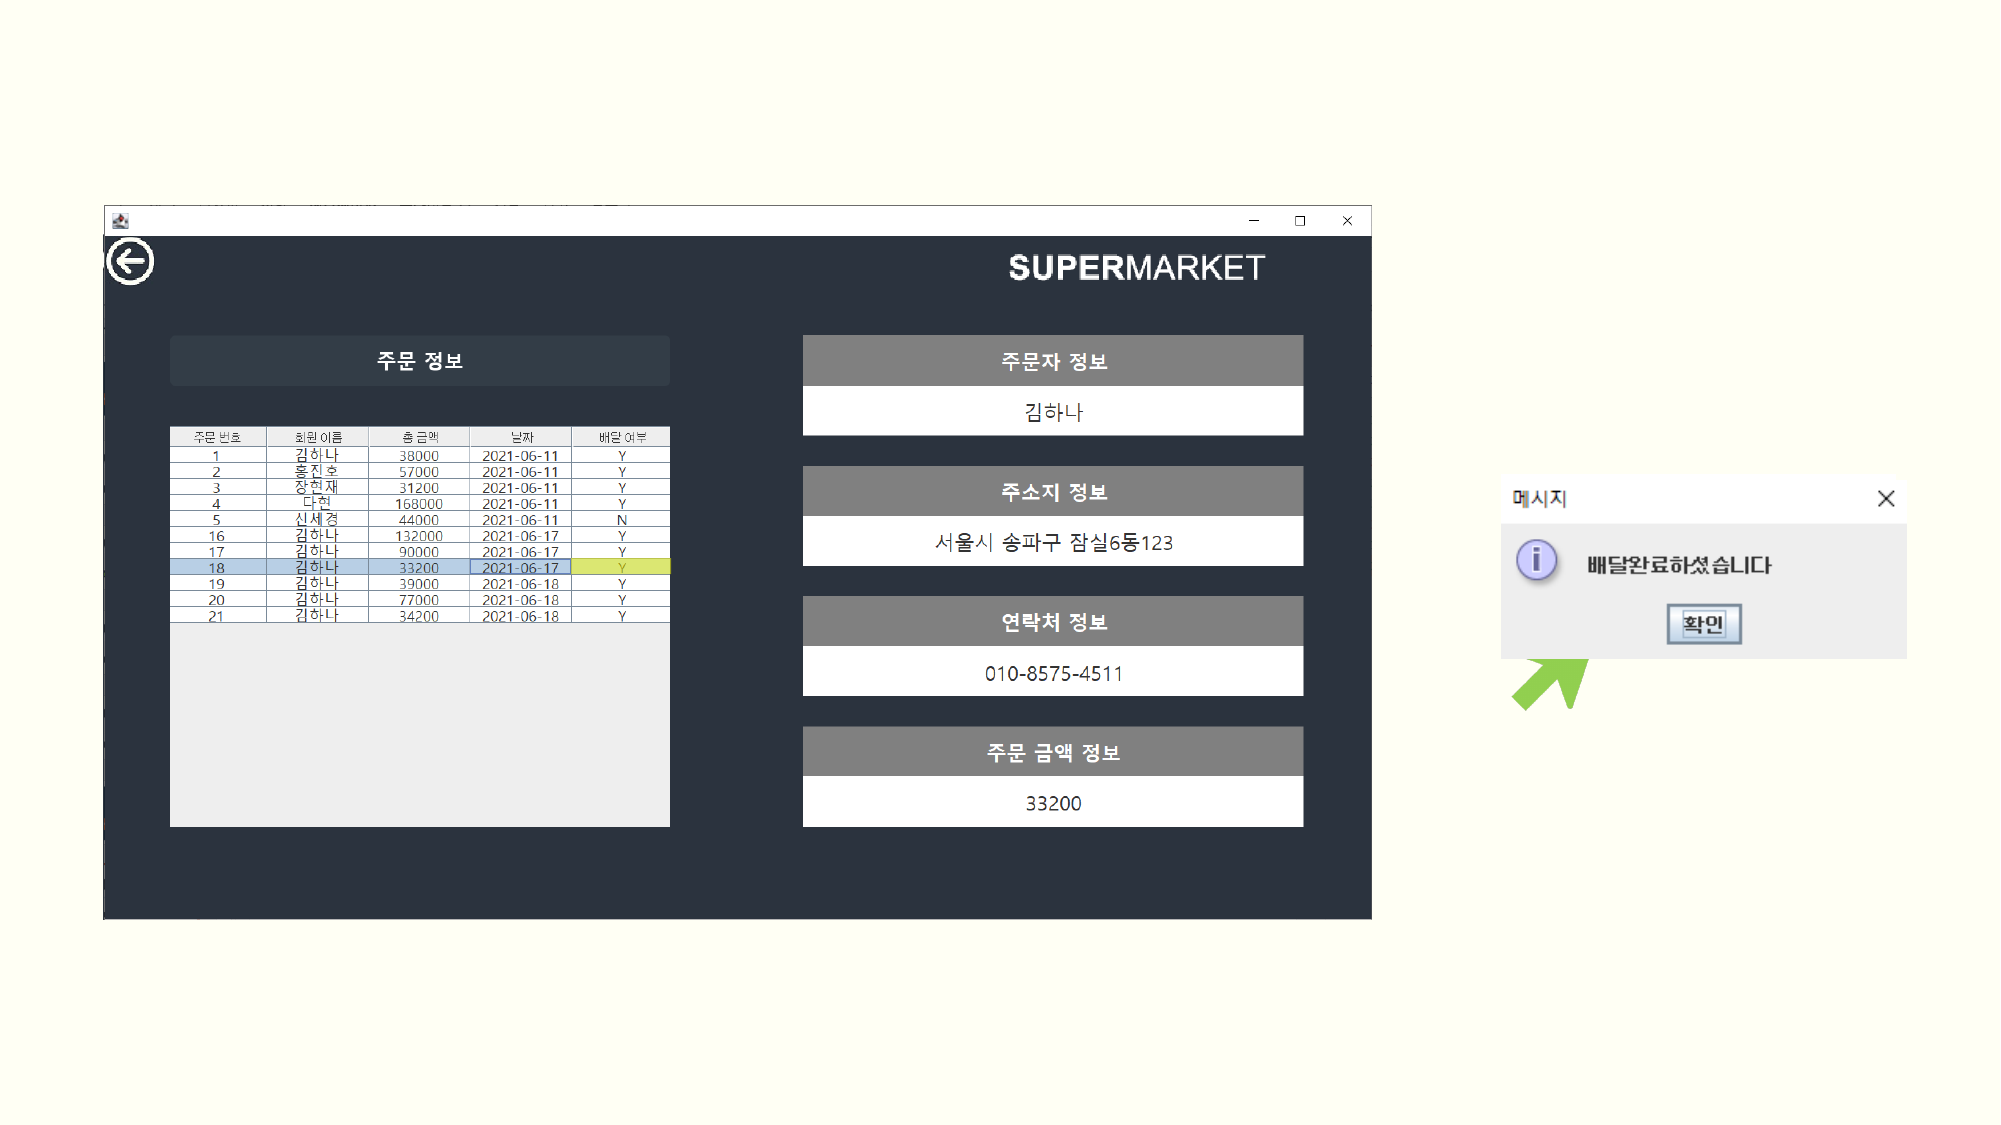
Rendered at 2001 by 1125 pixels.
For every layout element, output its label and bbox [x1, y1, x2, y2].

picture [85, 205, 1372, 920]
picture [1480, 474, 1907, 742]
